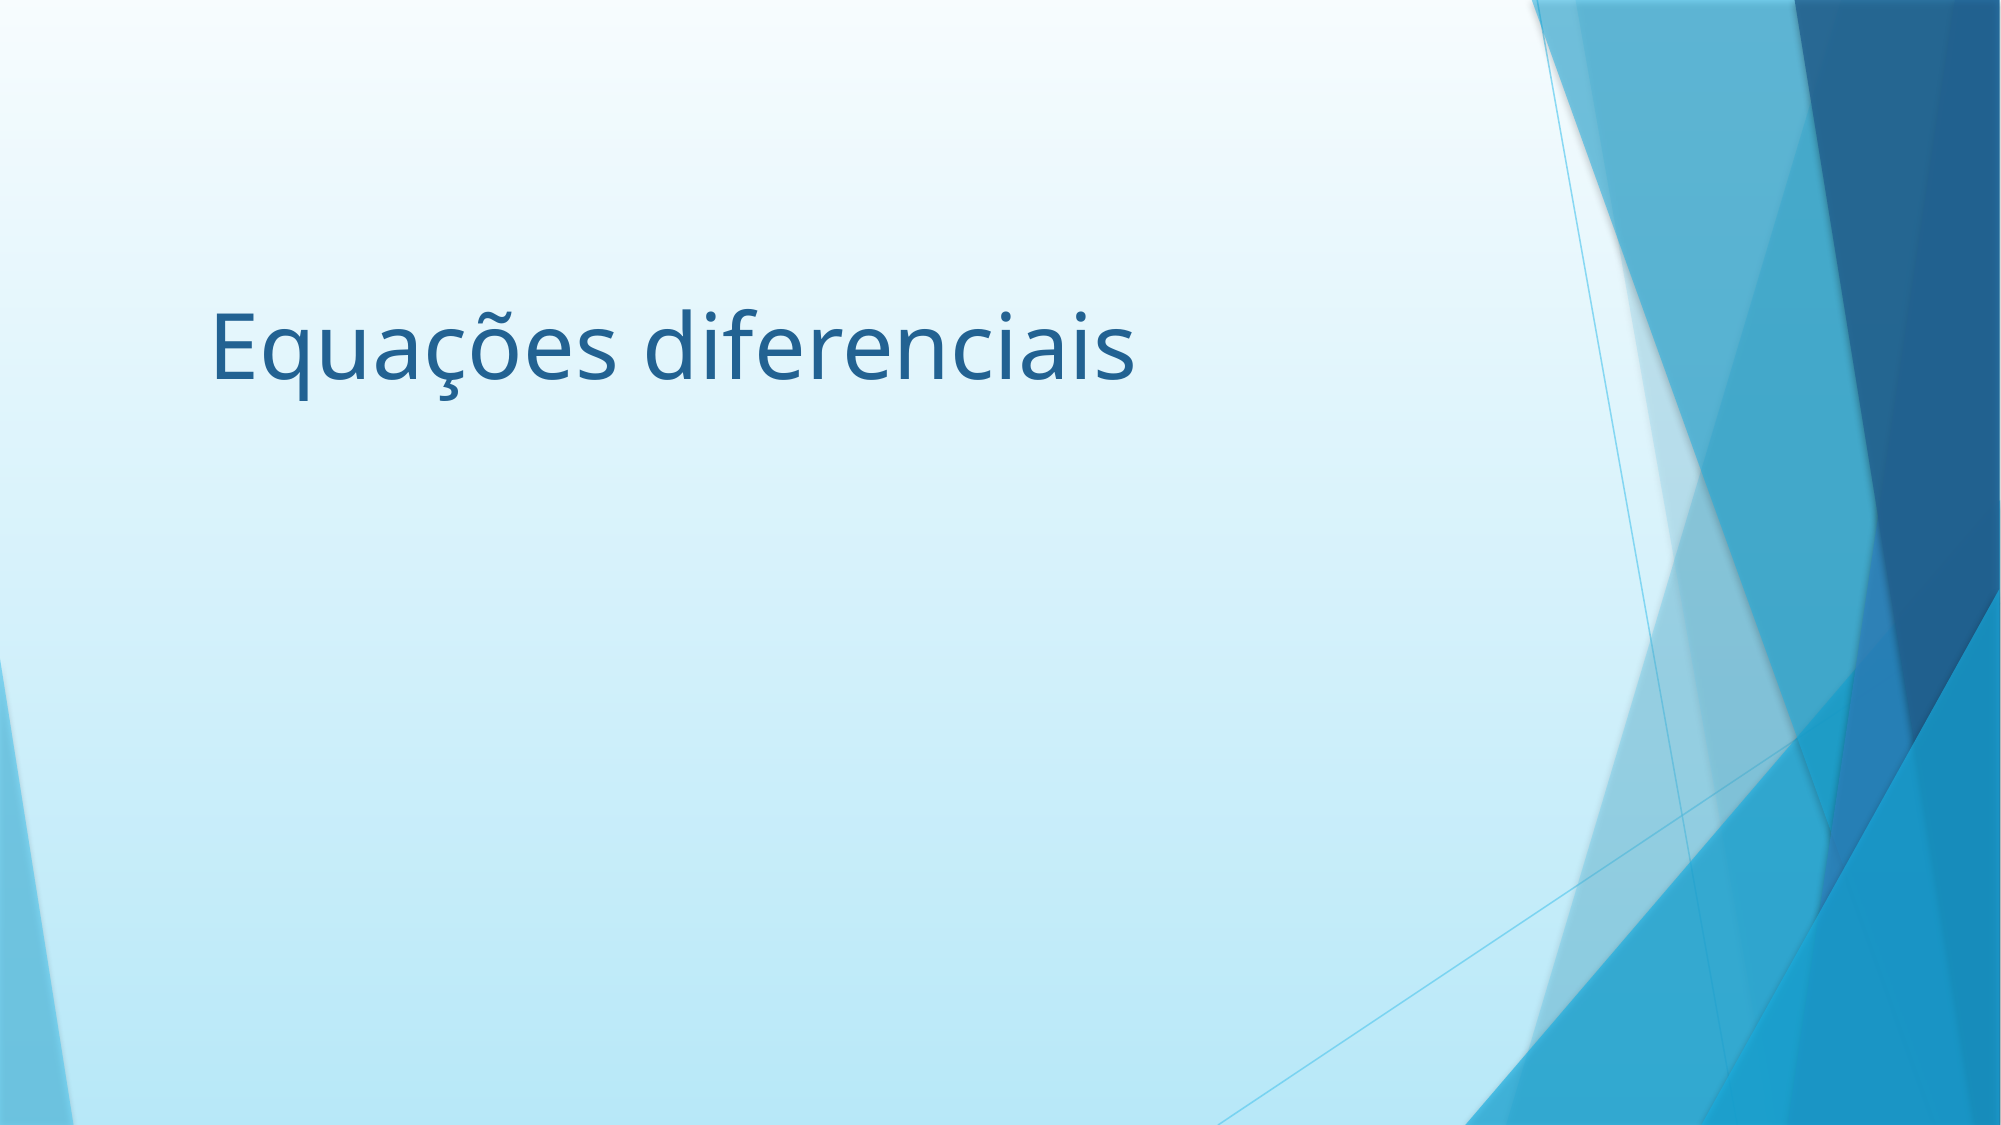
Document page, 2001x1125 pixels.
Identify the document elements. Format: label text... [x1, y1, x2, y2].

text_box Equações diferenciais [193, 280, 1468, 551]
